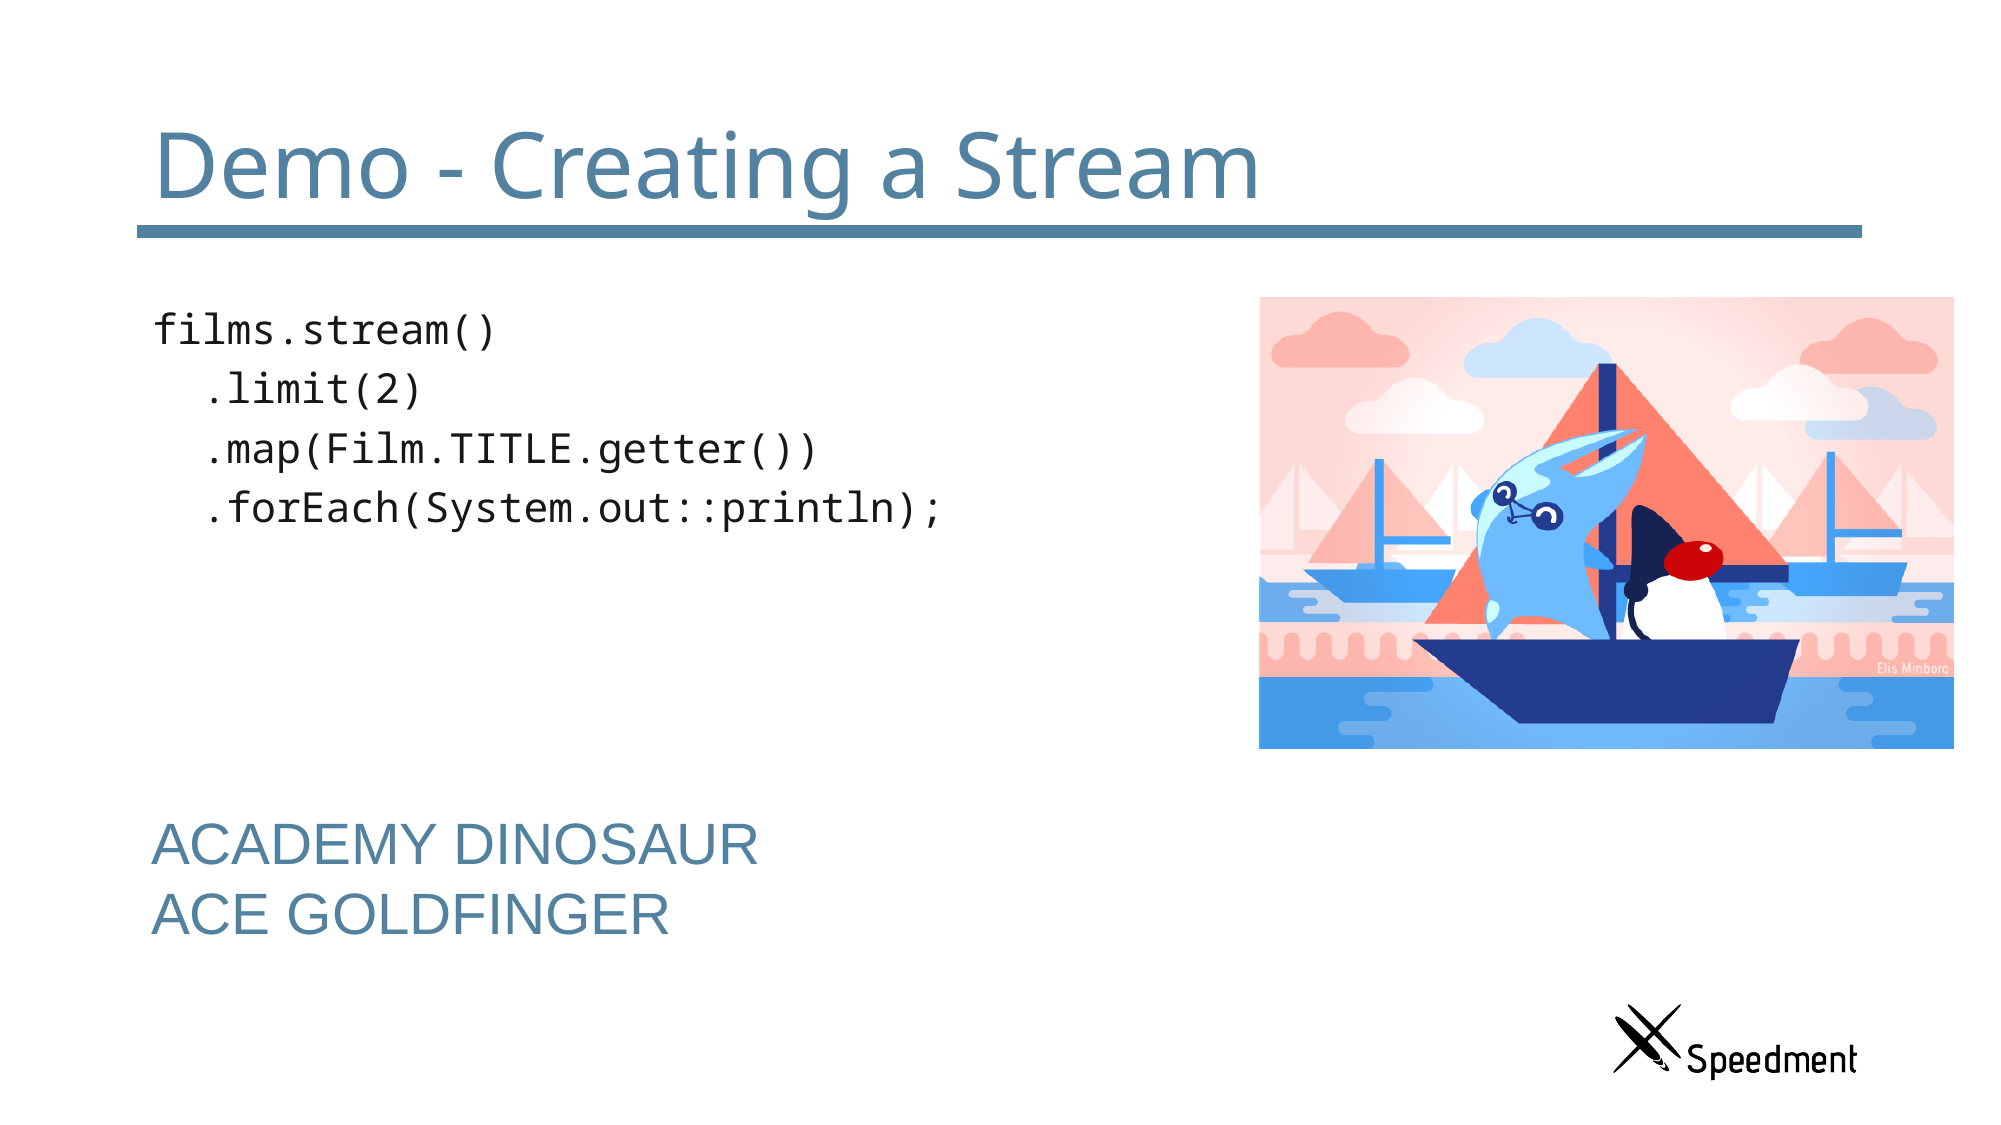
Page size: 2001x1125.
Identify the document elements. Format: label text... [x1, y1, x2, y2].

title Demo - Creating a Stream [137, 59, 1863, 278]
picture [1613, 1004, 1858, 1081]
picture [1259, 297, 1954, 749]
text_box ACADEMY DINOSAUR ACE GOLDFINGER [136, 798, 1814, 954]
list films.stream() .limit(2) .map(Film.TITLE.getter()) .forEach(System.out::println); [137, 301, 1259, 541]
